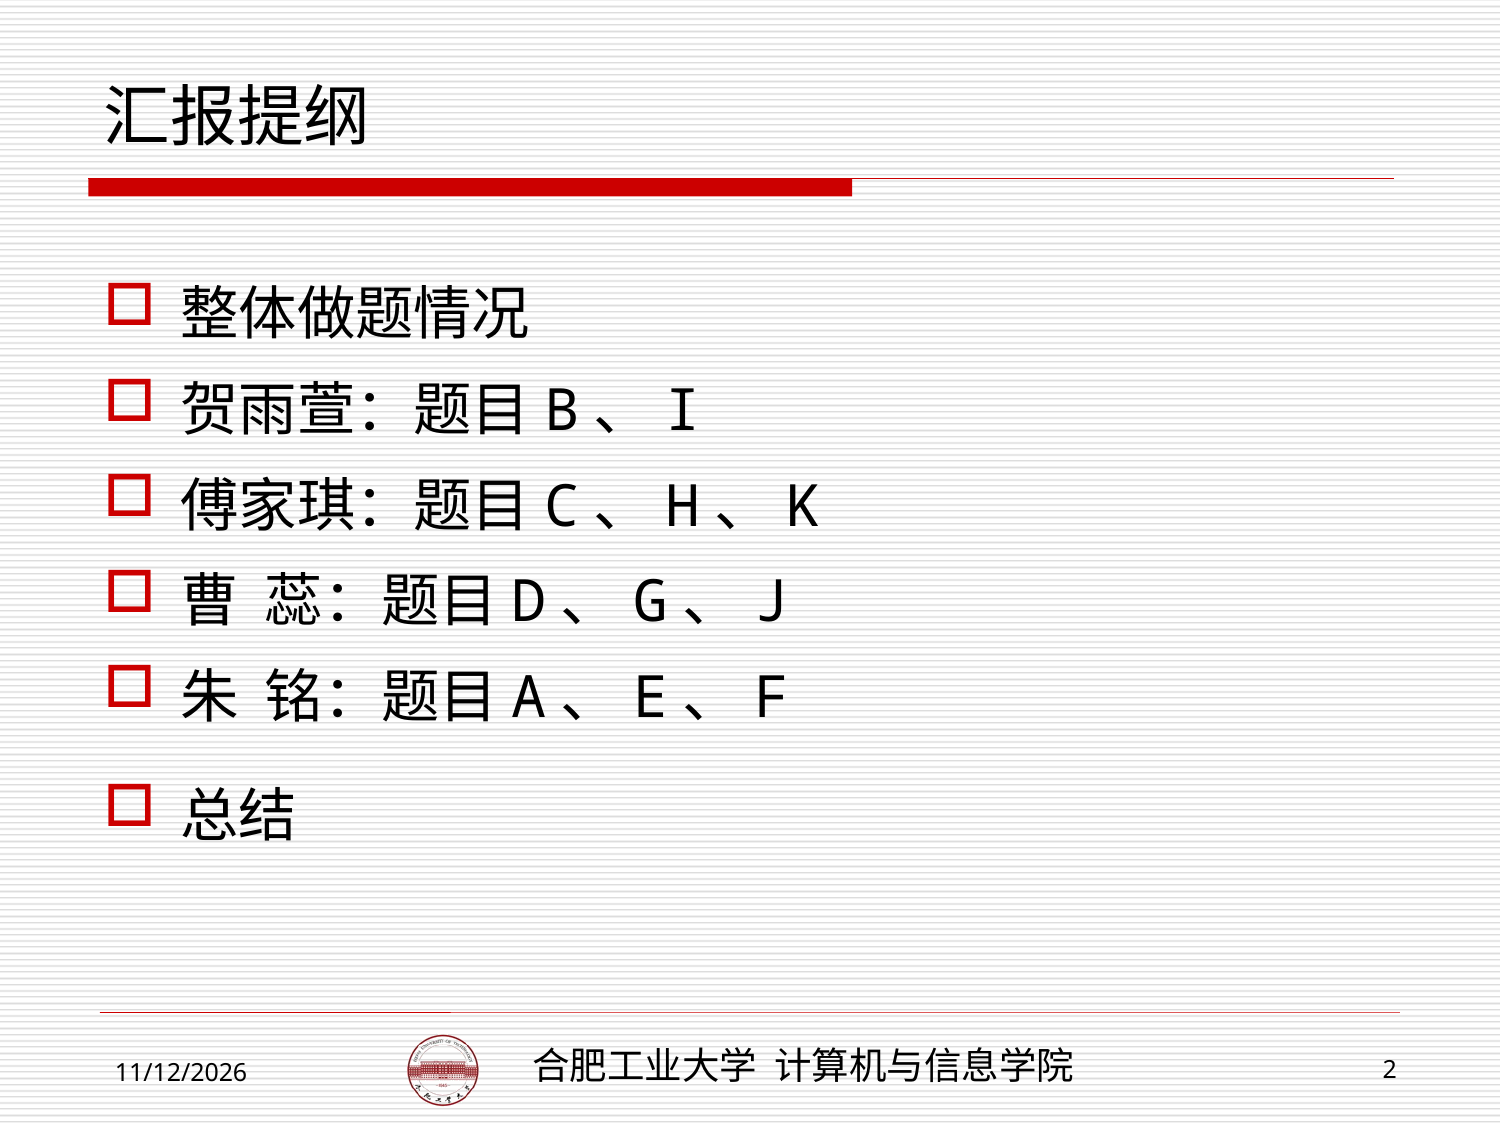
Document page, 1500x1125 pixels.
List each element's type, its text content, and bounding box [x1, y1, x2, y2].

list 整体做题情况 贺雨萱：题目B、I 傅家琪：题目C、H、K 曹 蕊：题目D、G、J 朱 铭：题目A、E、F 总结 [88, 219, 1436, 1003]
picture [0, 0, 1500, 1125]
title 汇报提纲 [88, 38, 1402, 162]
